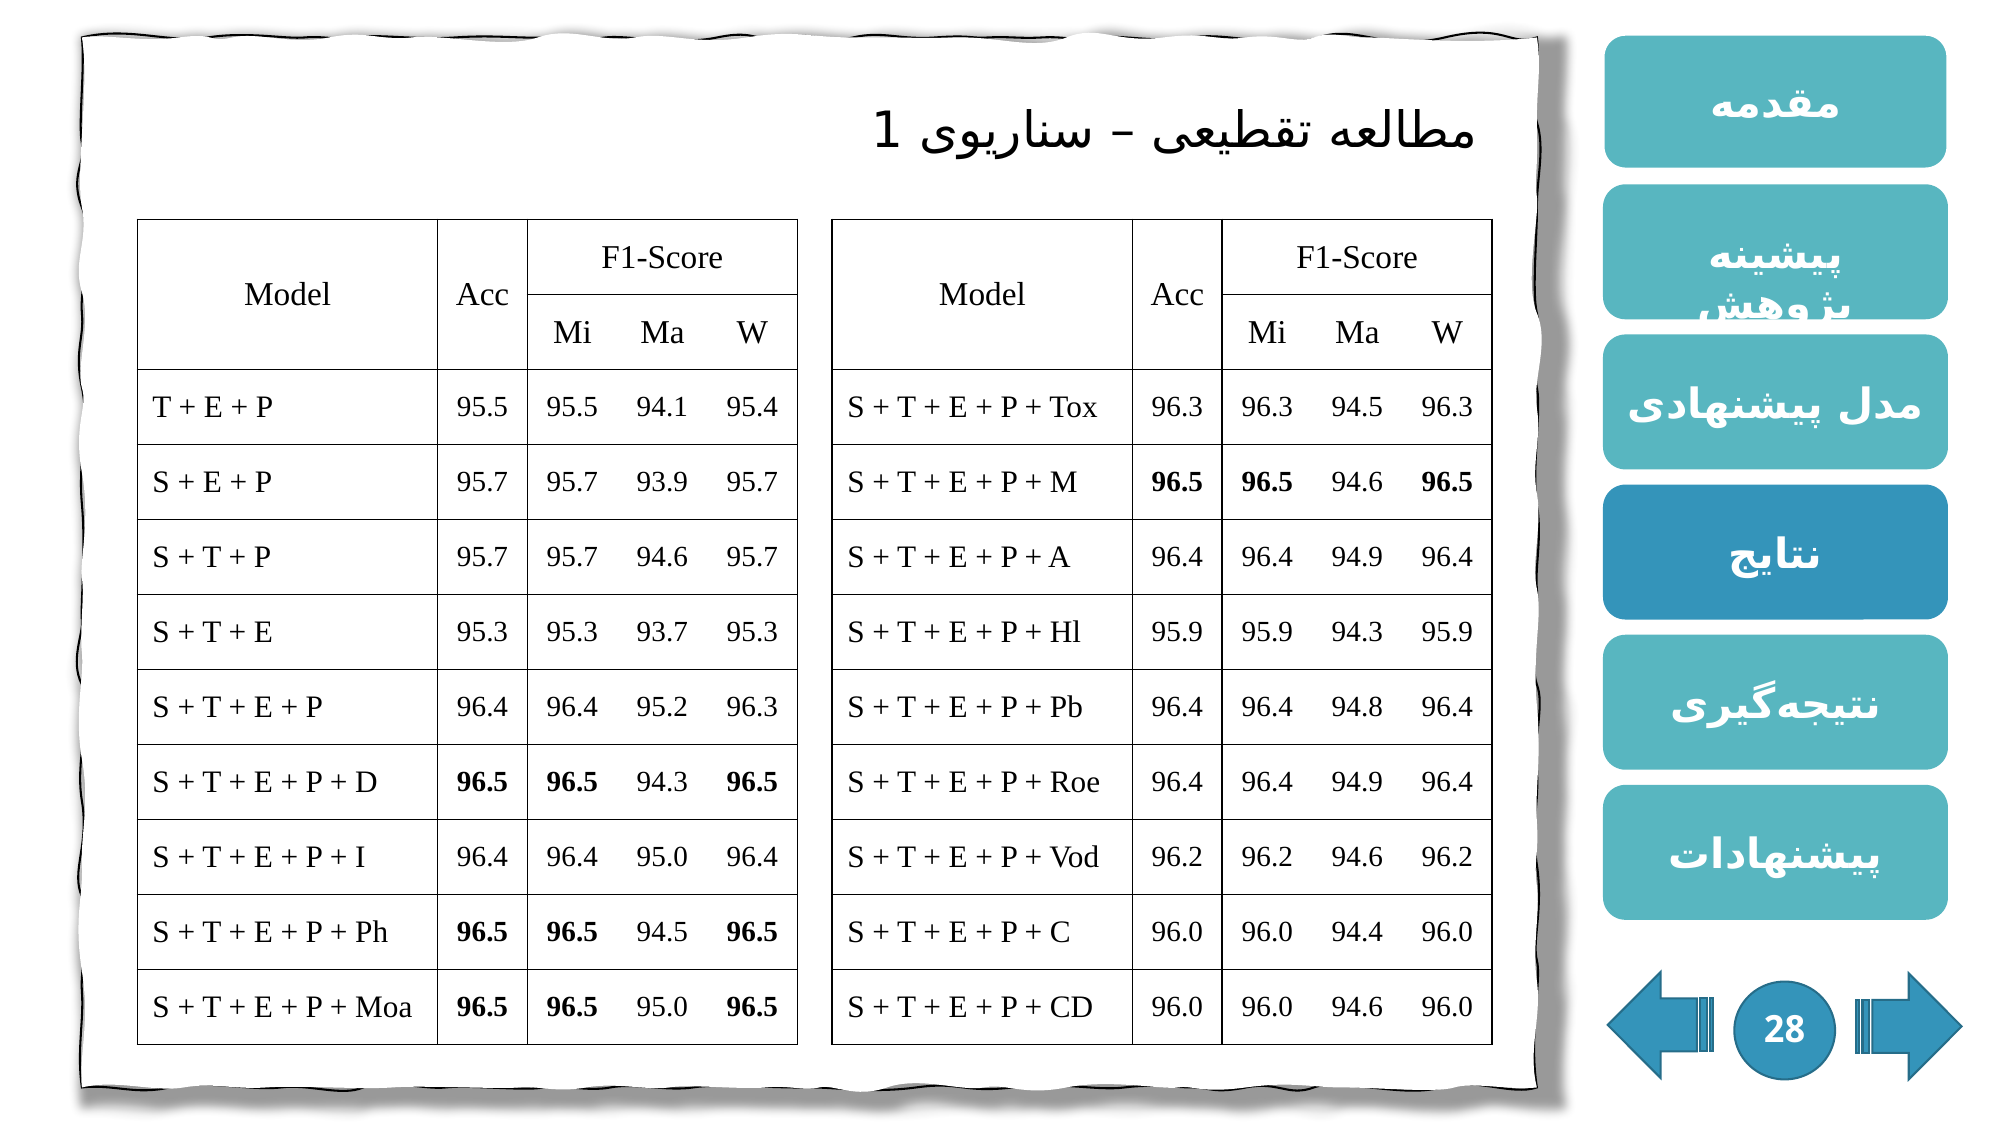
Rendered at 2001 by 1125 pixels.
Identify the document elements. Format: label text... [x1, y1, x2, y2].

table_cell 95.7 [528, 520, 617, 594]
table_cell 96.4 [1133, 670, 1221, 744]
table_cell Ma [1312, 295, 1402, 369]
table_cell W [707, 295, 797, 369]
table_cell 96.4 [1402, 745, 1491, 819]
table_cell 95.0 [617, 970, 707, 1044]
table_cell 95.9 [1402, 595, 1491, 669]
table_cell S + T + P [138, 520, 437, 594]
table_cell 95.5 [438, 370, 527, 444]
table_cell 94.3 [617, 745, 707, 819]
table_cell 96.0 [1402, 970, 1491, 1044]
table_header F1-Score [1223, 220, 1491, 294]
table_cell 96.4 [1223, 745, 1312, 819]
table_cell 96.4 [1402, 670, 1491, 744]
table_cell 94.4 [1312, 895, 1402, 969]
table_header Acc [438, 220, 527, 369]
table_cell 96.5 [528, 895, 617, 969]
table_cell 95.9 [1223, 595, 1312, 669]
table_cell S + E + P [138, 445, 437, 519]
table_cell 95.2 [617, 670, 707, 744]
table_cell 95.7 [438, 520, 527, 594]
table_cell 95.3 [707, 595, 797, 669]
table_cell S + T + E + P + D [138, 745, 437, 819]
table_cell 95.0 [617, 820, 707, 894]
table_cell 95.7 [438, 445, 527, 519]
table_cell 96.2 [1133, 820, 1221, 894]
table_cell W [1402, 295, 1491, 369]
table_cell S + T + E + P + Moa [138, 970, 437, 1044]
table_header Acc [1133, 220, 1221, 369]
slide_number 28 [1741, 997, 1829, 1064]
table_cell 96.5 [528, 745, 617, 819]
table_cell 95.3 [438, 595, 527, 669]
title مطالعه تقطیعی – سناریوی 1 [137, 59, 1493, 204]
table_cell 96.4 [1133, 520, 1221, 594]
table_header F1-Score [528, 220, 797, 294]
table_cell 96.5 [1223, 445, 1312, 519]
table_cell 94.6 [617, 520, 707, 594]
table_cell S + T + E + P + A [833, 520, 1132, 594]
table_cell 94.9 [1312, 745, 1402, 819]
table_cell 96.5 [438, 745, 527, 819]
table_cell 95.4 [707, 370, 797, 444]
table_cell 95.7 [707, 520, 797, 594]
table_cell 96.4 [528, 670, 617, 744]
table_cell S + T + E + P + Pb [833, 670, 1132, 744]
table_cell 93.7 [617, 595, 707, 669]
table_cell S + T + E [138, 595, 437, 669]
table_cell 96.4 [528, 820, 617, 894]
table_cell 95.7 [528, 445, 617, 519]
table_cell 94.1 [617, 370, 707, 444]
table_cell S + T + E + P + Tox [833, 370, 1132, 444]
table_cell 95.3 [528, 595, 617, 669]
table_cell 96.3 [707, 670, 797, 744]
table_cell S + T + E + P + CD [833, 970, 1132, 1044]
table_cell 96.3 [1133, 370, 1221, 444]
table_cell 96.0 [1402, 895, 1491, 969]
table_cell 95.7 [707, 445, 797, 519]
table_cell 94.6 [1312, 820, 1402, 894]
table_cell 96.4 [1223, 670, 1312, 744]
table_cell 96.0 [1133, 895, 1221, 969]
table_cell 96.2 [1223, 820, 1312, 894]
table_cell 96.0 [1223, 895, 1312, 969]
table_cell 96.5 [438, 970, 527, 1044]
table_cell S + T + E + P + I [138, 820, 437, 894]
table_cell 95.9 [1133, 595, 1221, 669]
table_cell 94.3 [1312, 595, 1402, 669]
table_cell 96.5 [707, 895, 797, 969]
table_cell T + E + P [138, 370, 437, 444]
table_cell 94.6 [1312, 445, 1402, 519]
table_cell 96.4 [438, 820, 527, 894]
table_cell 96.5 [707, 970, 797, 1044]
table_header Model [833, 220, 1132, 369]
table_cell 94.5 [617, 895, 707, 969]
table_cell 96.4 [1402, 520, 1491, 594]
table_cell 96.3 [1223, 370, 1312, 444]
table_cell 94.6 [1312, 970, 1402, 1044]
table_cell 96.4 [707, 820, 797, 894]
table_cell Ma [617, 295, 707, 369]
table_cell 93.9 [617, 445, 707, 519]
table_cell S + T + E + P [138, 670, 437, 744]
table_header Model [138, 220, 437, 369]
table_cell S + T + E + P + Vod [833, 820, 1132, 894]
table_cell 94.8 [1312, 670, 1402, 744]
table_cell 96.0 [1223, 970, 1312, 1044]
table_cell 96.5 [1402, 445, 1491, 519]
table_cell 96.5 [438, 895, 527, 969]
table_cell 94.5 [1312, 370, 1402, 444]
table_cell 94.9 [1312, 520, 1402, 594]
table_cell Mi [528, 295, 617, 369]
table_cell 96.2 [1402, 820, 1491, 894]
table_cell 96.4 [1133, 745, 1221, 819]
table_cell 96.4 [1223, 520, 1312, 594]
table_cell 96.4 [438, 670, 527, 744]
table_cell 96.0 [1133, 970, 1221, 1044]
table_cell 96.5 [707, 745, 797, 819]
table_cell 96.3 [1402, 370, 1491, 444]
table_cell S + T + E + P + C [833, 895, 1132, 969]
table_cell S + T + E + P + Hl [833, 595, 1132, 669]
table_cell S + T + E + P + Roe [833, 745, 1132, 819]
table_cell 95.5 [528, 370, 617, 444]
table_cell S + T + E + P + Ph [138, 895, 437, 969]
table_cell S + T + E + P + M [833, 445, 1132, 519]
table_cell 96.5 [1133, 445, 1221, 519]
table_cell 96.5 [528, 970, 617, 1044]
table_cell Mi [1223, 295, 1312, 369]
